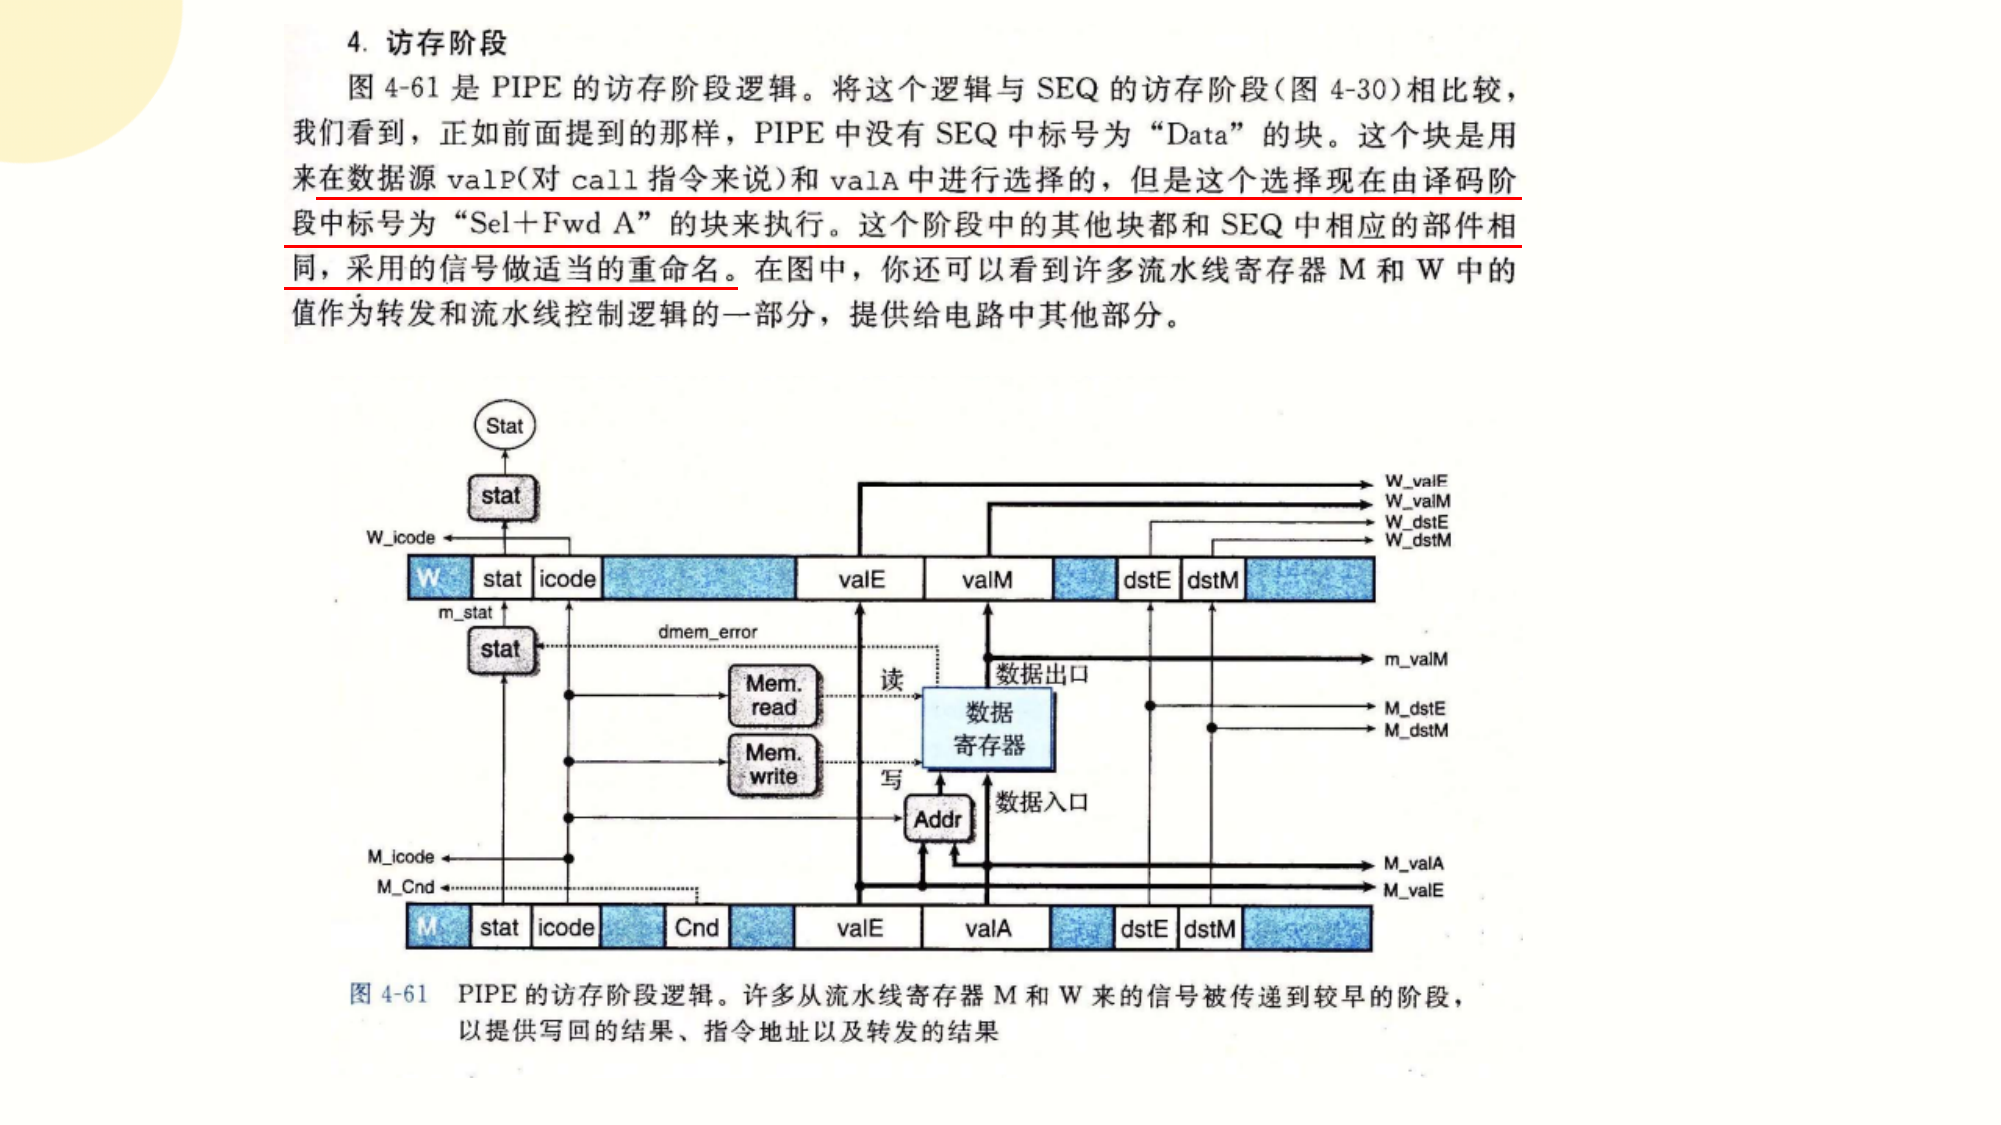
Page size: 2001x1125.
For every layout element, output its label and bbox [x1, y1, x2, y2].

picture [331, 376, 1523, 1078]
picture [284, 24, 1541, 344]
picture [0, 0, 221, 225]
